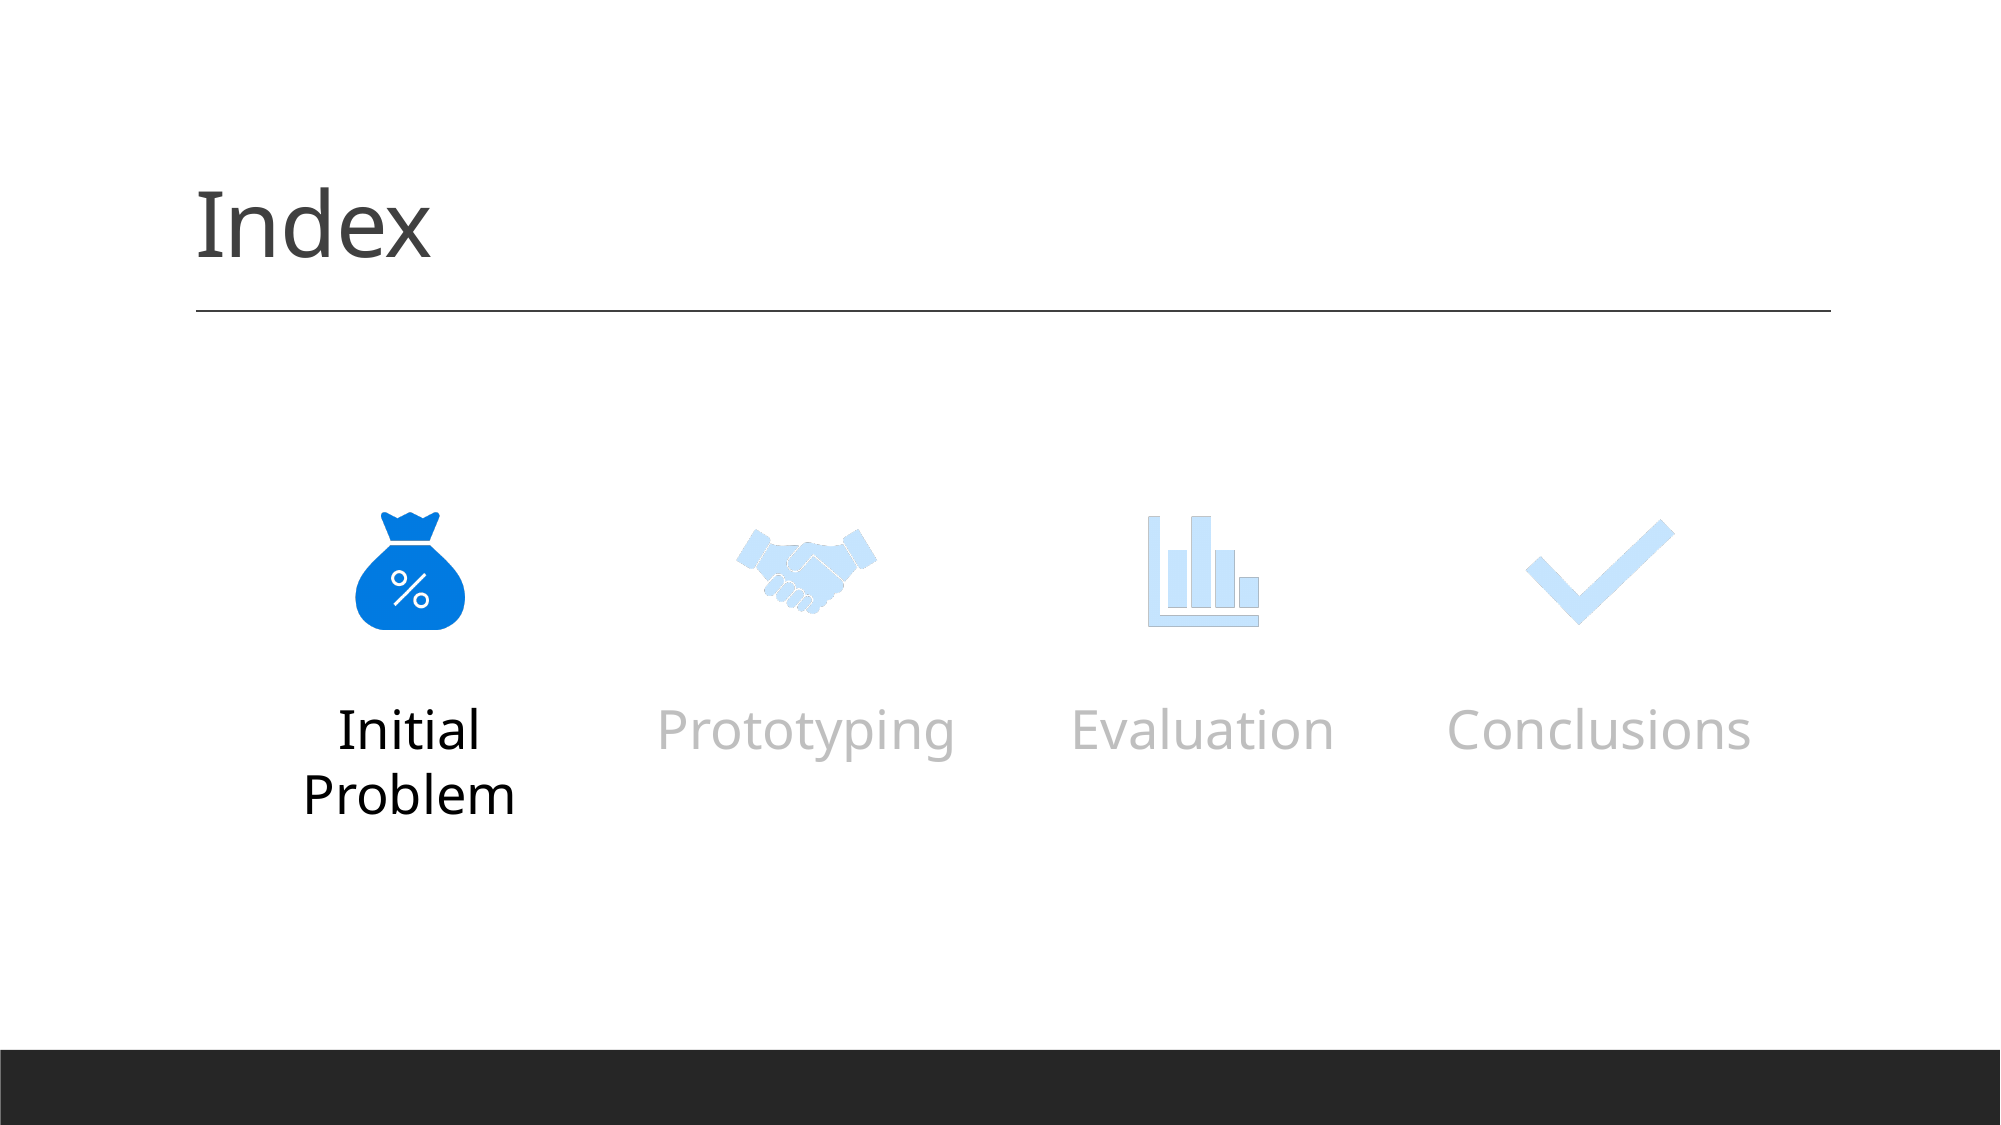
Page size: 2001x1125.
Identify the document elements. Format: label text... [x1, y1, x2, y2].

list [179, 345, 1831, 964]
title Index [180, 47, 1830, 285]
